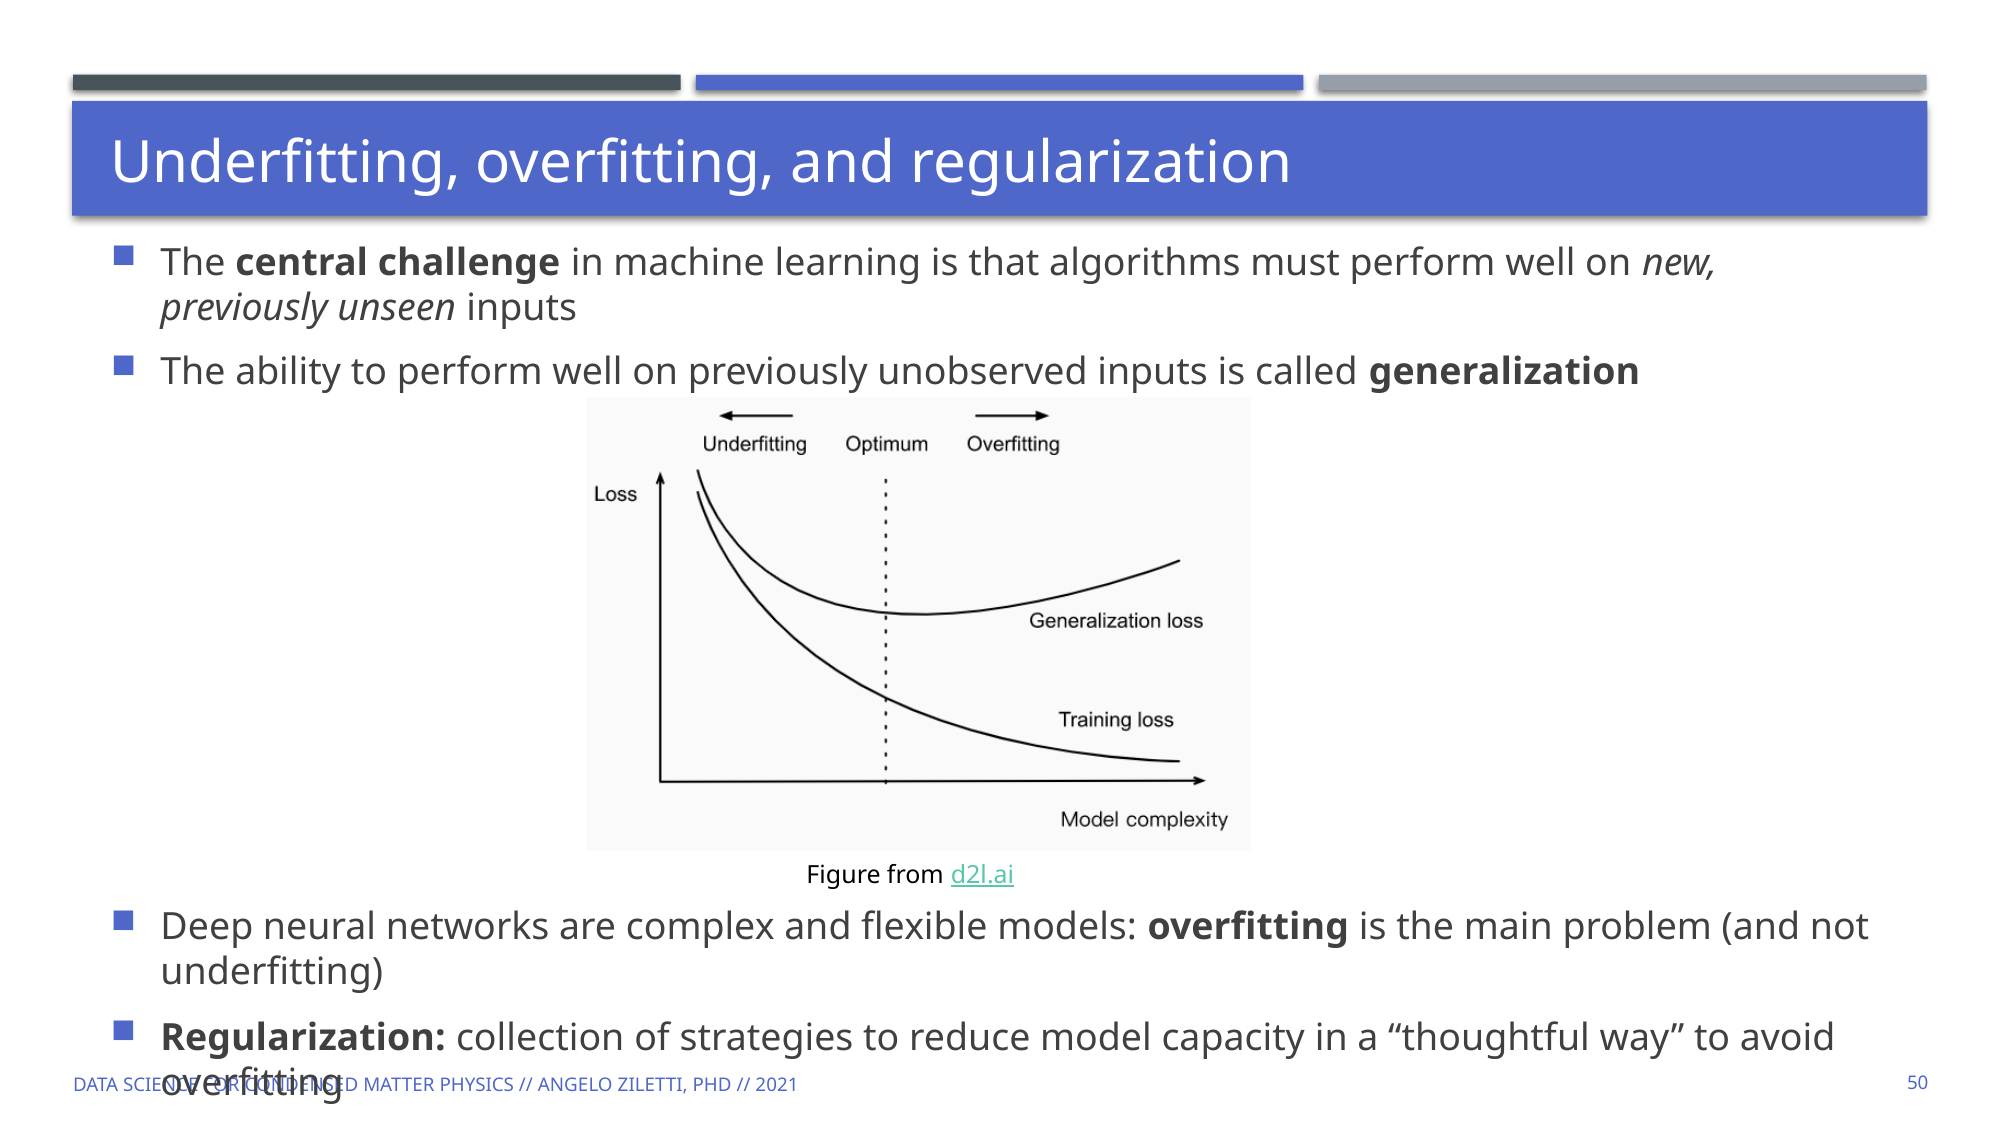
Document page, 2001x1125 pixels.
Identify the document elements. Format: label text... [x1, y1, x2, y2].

footer Data Science for Condensed Matter Physics // Angelo Ziletti, PhD // 2021 [58, 1053, 1177, 1114]
list The central challenge in machine learning is that algorithms must perform well on new, previously unseen inputs The ability to perform well on previously unobserved inputs is called generalization [95, 230, 1905, 392]
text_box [478, 397, 1343, 897]
slide_number 50 [1770, 1053, 1944, 1114]
title Underfitting, overfitting, and regularization [95, 115, 1905, 203]
text_box Deep neural networks are complex and flexible models: overfitting is the main problem (and not underfitting) Regularization: collection of strategies to reduce model capacity in a “thoughtful way” to avoid overfitting [95, 894, 1905, 1057]
